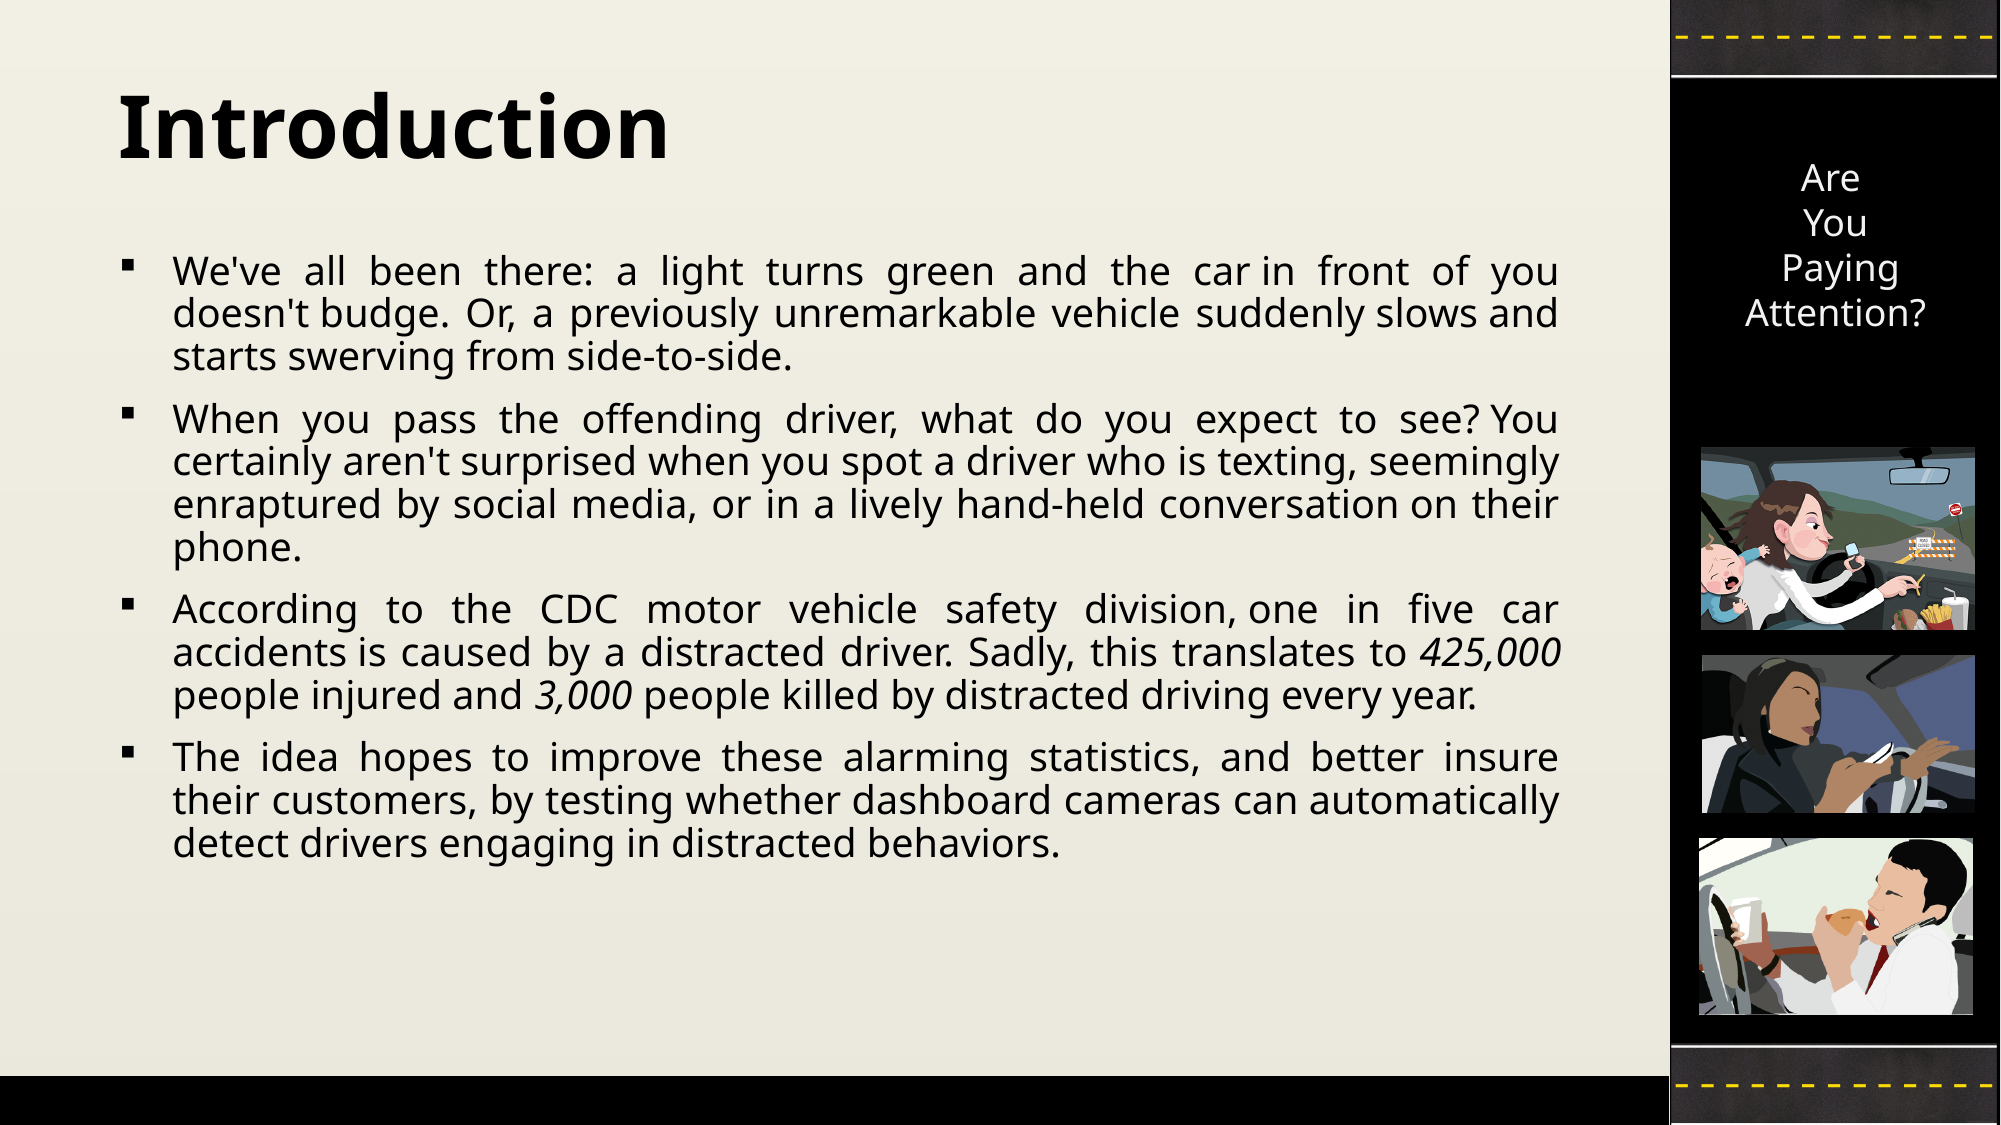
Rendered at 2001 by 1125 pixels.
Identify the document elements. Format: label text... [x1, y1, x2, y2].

picture [1701, 447, 1975, 630]
picture [1671, 0, 1997, 79]
picture [1671, 1043, 1997, 1125]
picture [1702, 655, 1975, 813]
picture [1699, 838, 1973, 1015]
list We've all been there: a light turns green and the car in front of you doesn't budge. Or, a previously unremarkable vehicle suddenly slows and starts swerving from side-to-side. When you pass the offending driver, what do you expect to see? You certainly aren't surprised when you spot a driver who is texting, seemingly enraptured by social media, or in a lively hand-held conversation on their phone. According to the CDC motor vehicle safety division, one in five car accidents is caused by a distracted driver. Sadly, this translates to 425,000 people injured and 3,000 people killed by distracted driving every year. The idea hopes to improve these alarming statistics, and better insure their customers, by testing whether dashboard cameras can automatically detect drivers engaging in distracted behaviors. [103, 243, 1577, 882]
title Introduction [103, 76, 1549, 186]
